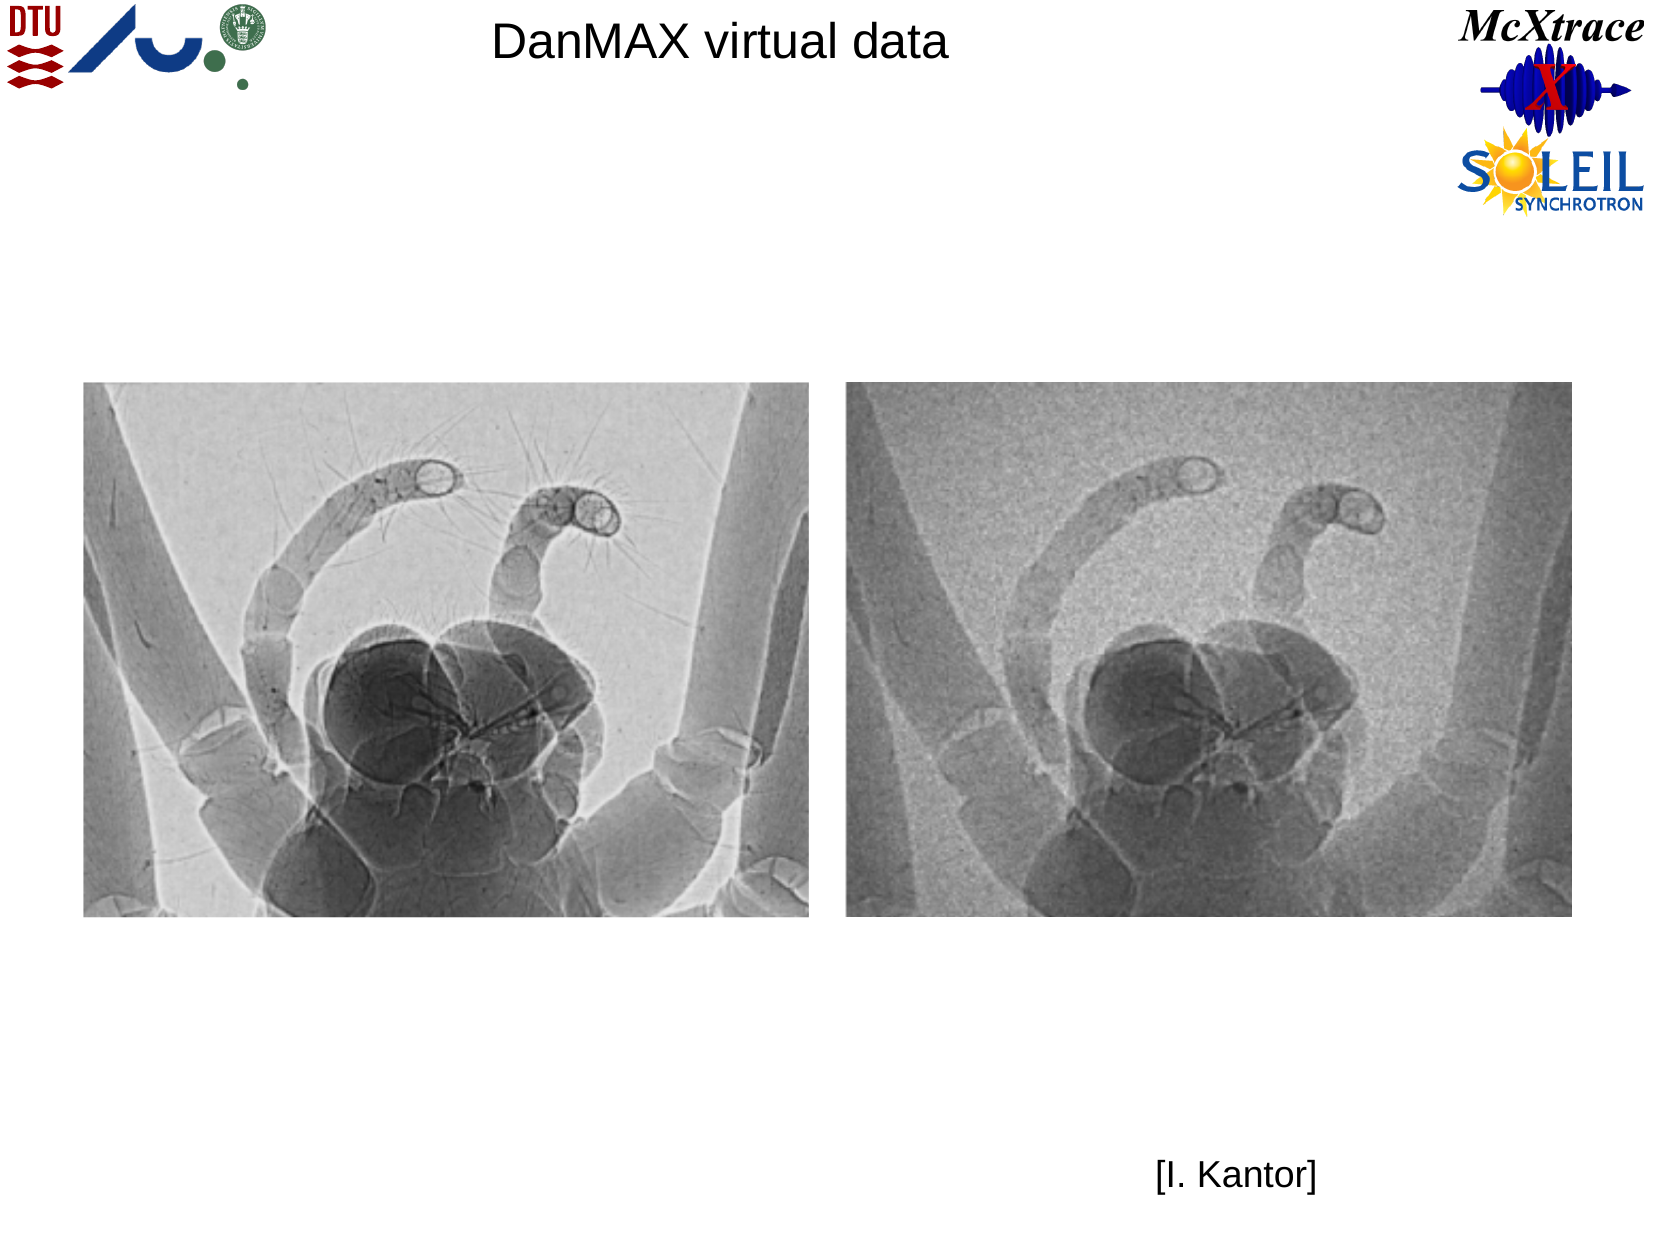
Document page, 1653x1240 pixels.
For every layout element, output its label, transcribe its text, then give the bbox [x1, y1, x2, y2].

picture [844, 382, 1572, 917]
picture [50, 5, 55, 32]
picture [1422, 4, 1644, 217]
picture [21, 85, 50, 89]
picture [5, 5, 65, 89]
picture [67, 0, 276, 90]
picture [82, 381, 810, 918]
text_box [I. Kantor] [1147, 1142, 1326, 1203]
text_box DanMAX virtual data [236, 8, 1205, 69]
picture [15, 10, 20, 32]
